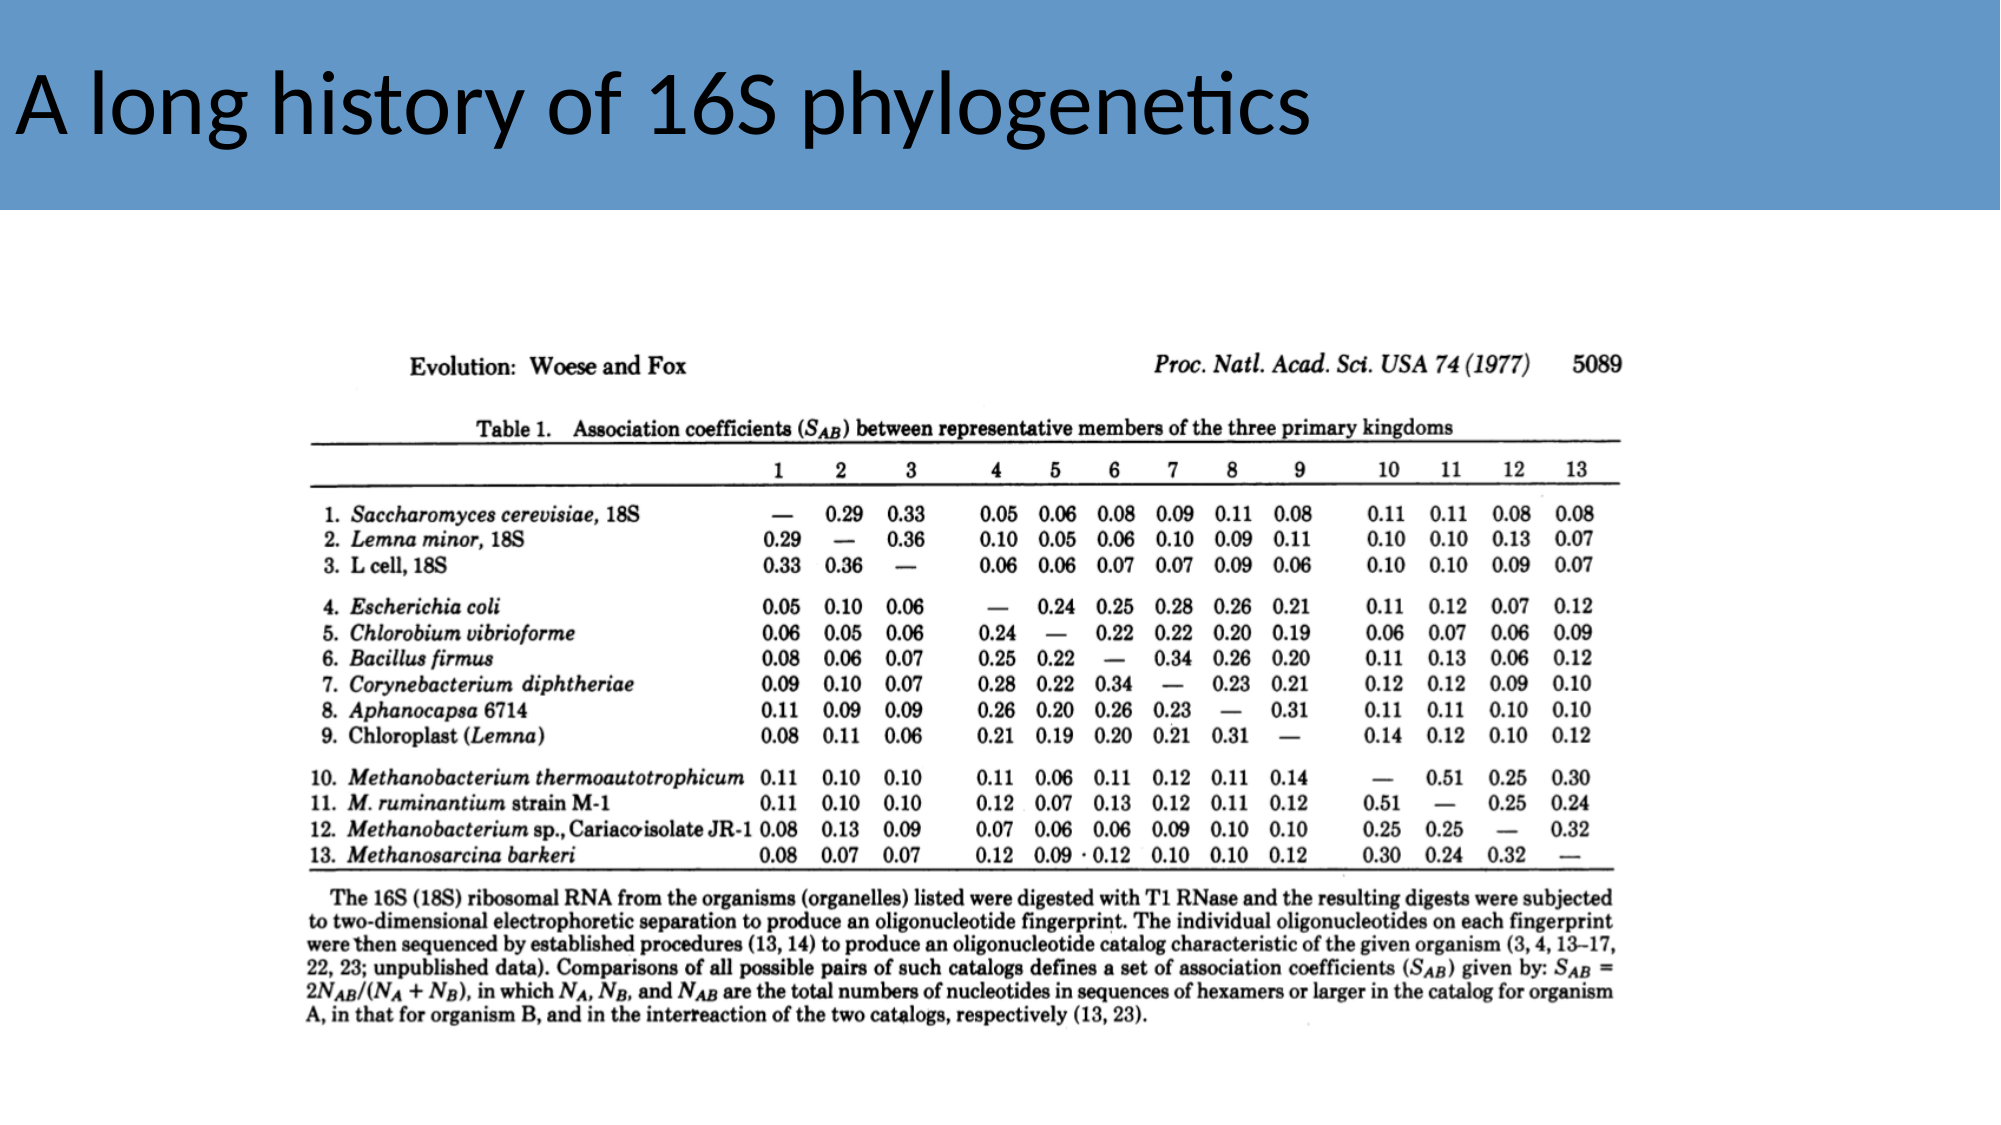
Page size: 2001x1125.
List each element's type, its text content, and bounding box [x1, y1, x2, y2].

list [283, 330, 1717, 1045]
title A long history of 16S phylogenetics [0, 0, 2000, 210]
